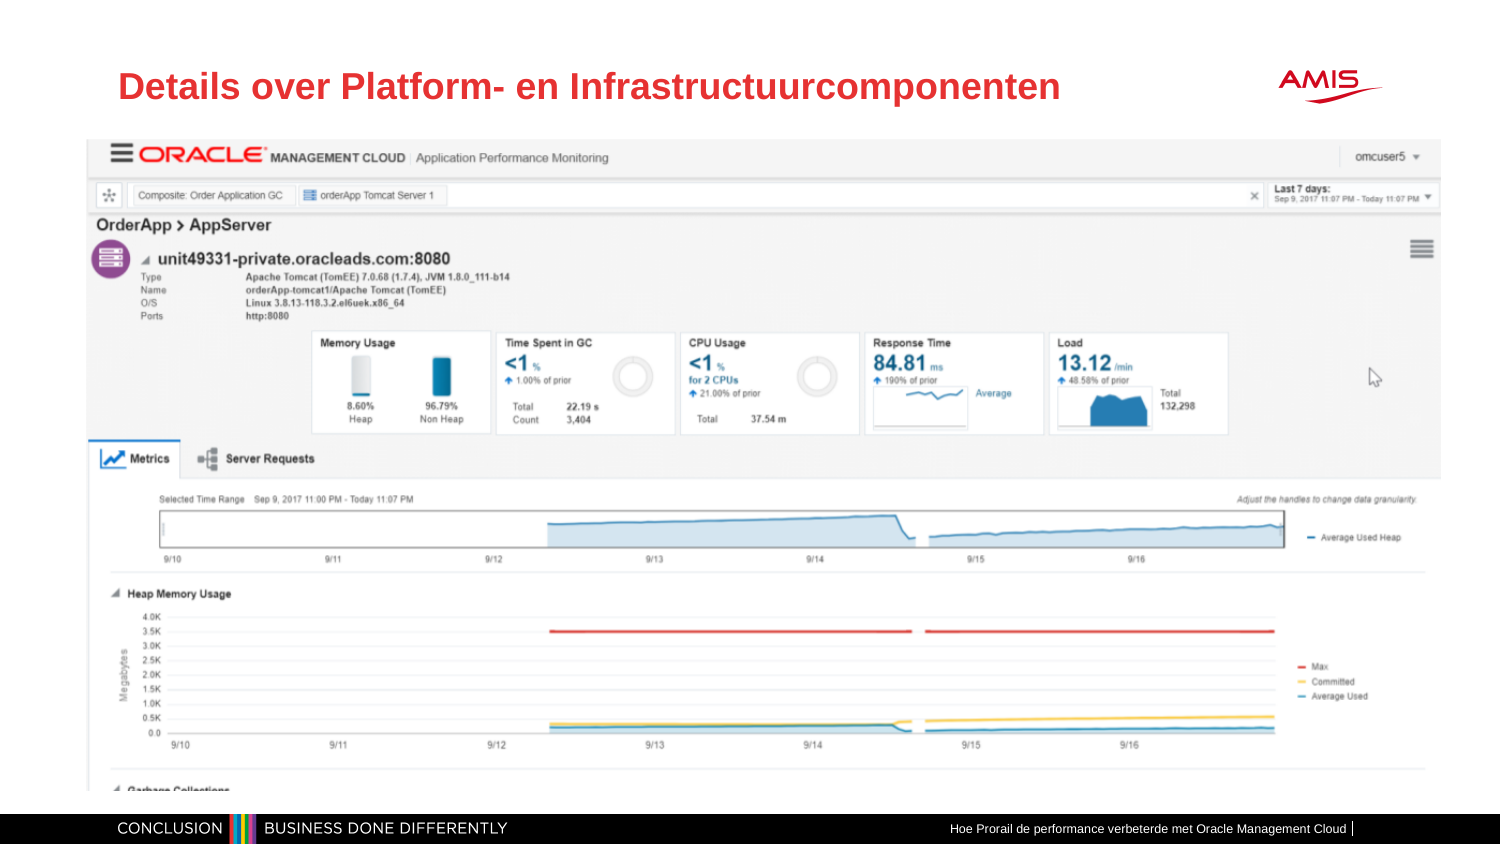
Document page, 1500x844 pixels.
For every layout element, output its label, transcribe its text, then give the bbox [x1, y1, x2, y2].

picture [239, 814, 1500, 844]
picture [84, 136, 1441, 791]
picture [0, 814, 236, 844]
footer Hoe Prorail de performance verbeterde met Oracle Management Cloud [814, 820, 1347, 839]
title Details over Platform- en Infrastructuurcomponenten [118, 47, 1205, 130]
picture [1205, 58, 1388, 106]
